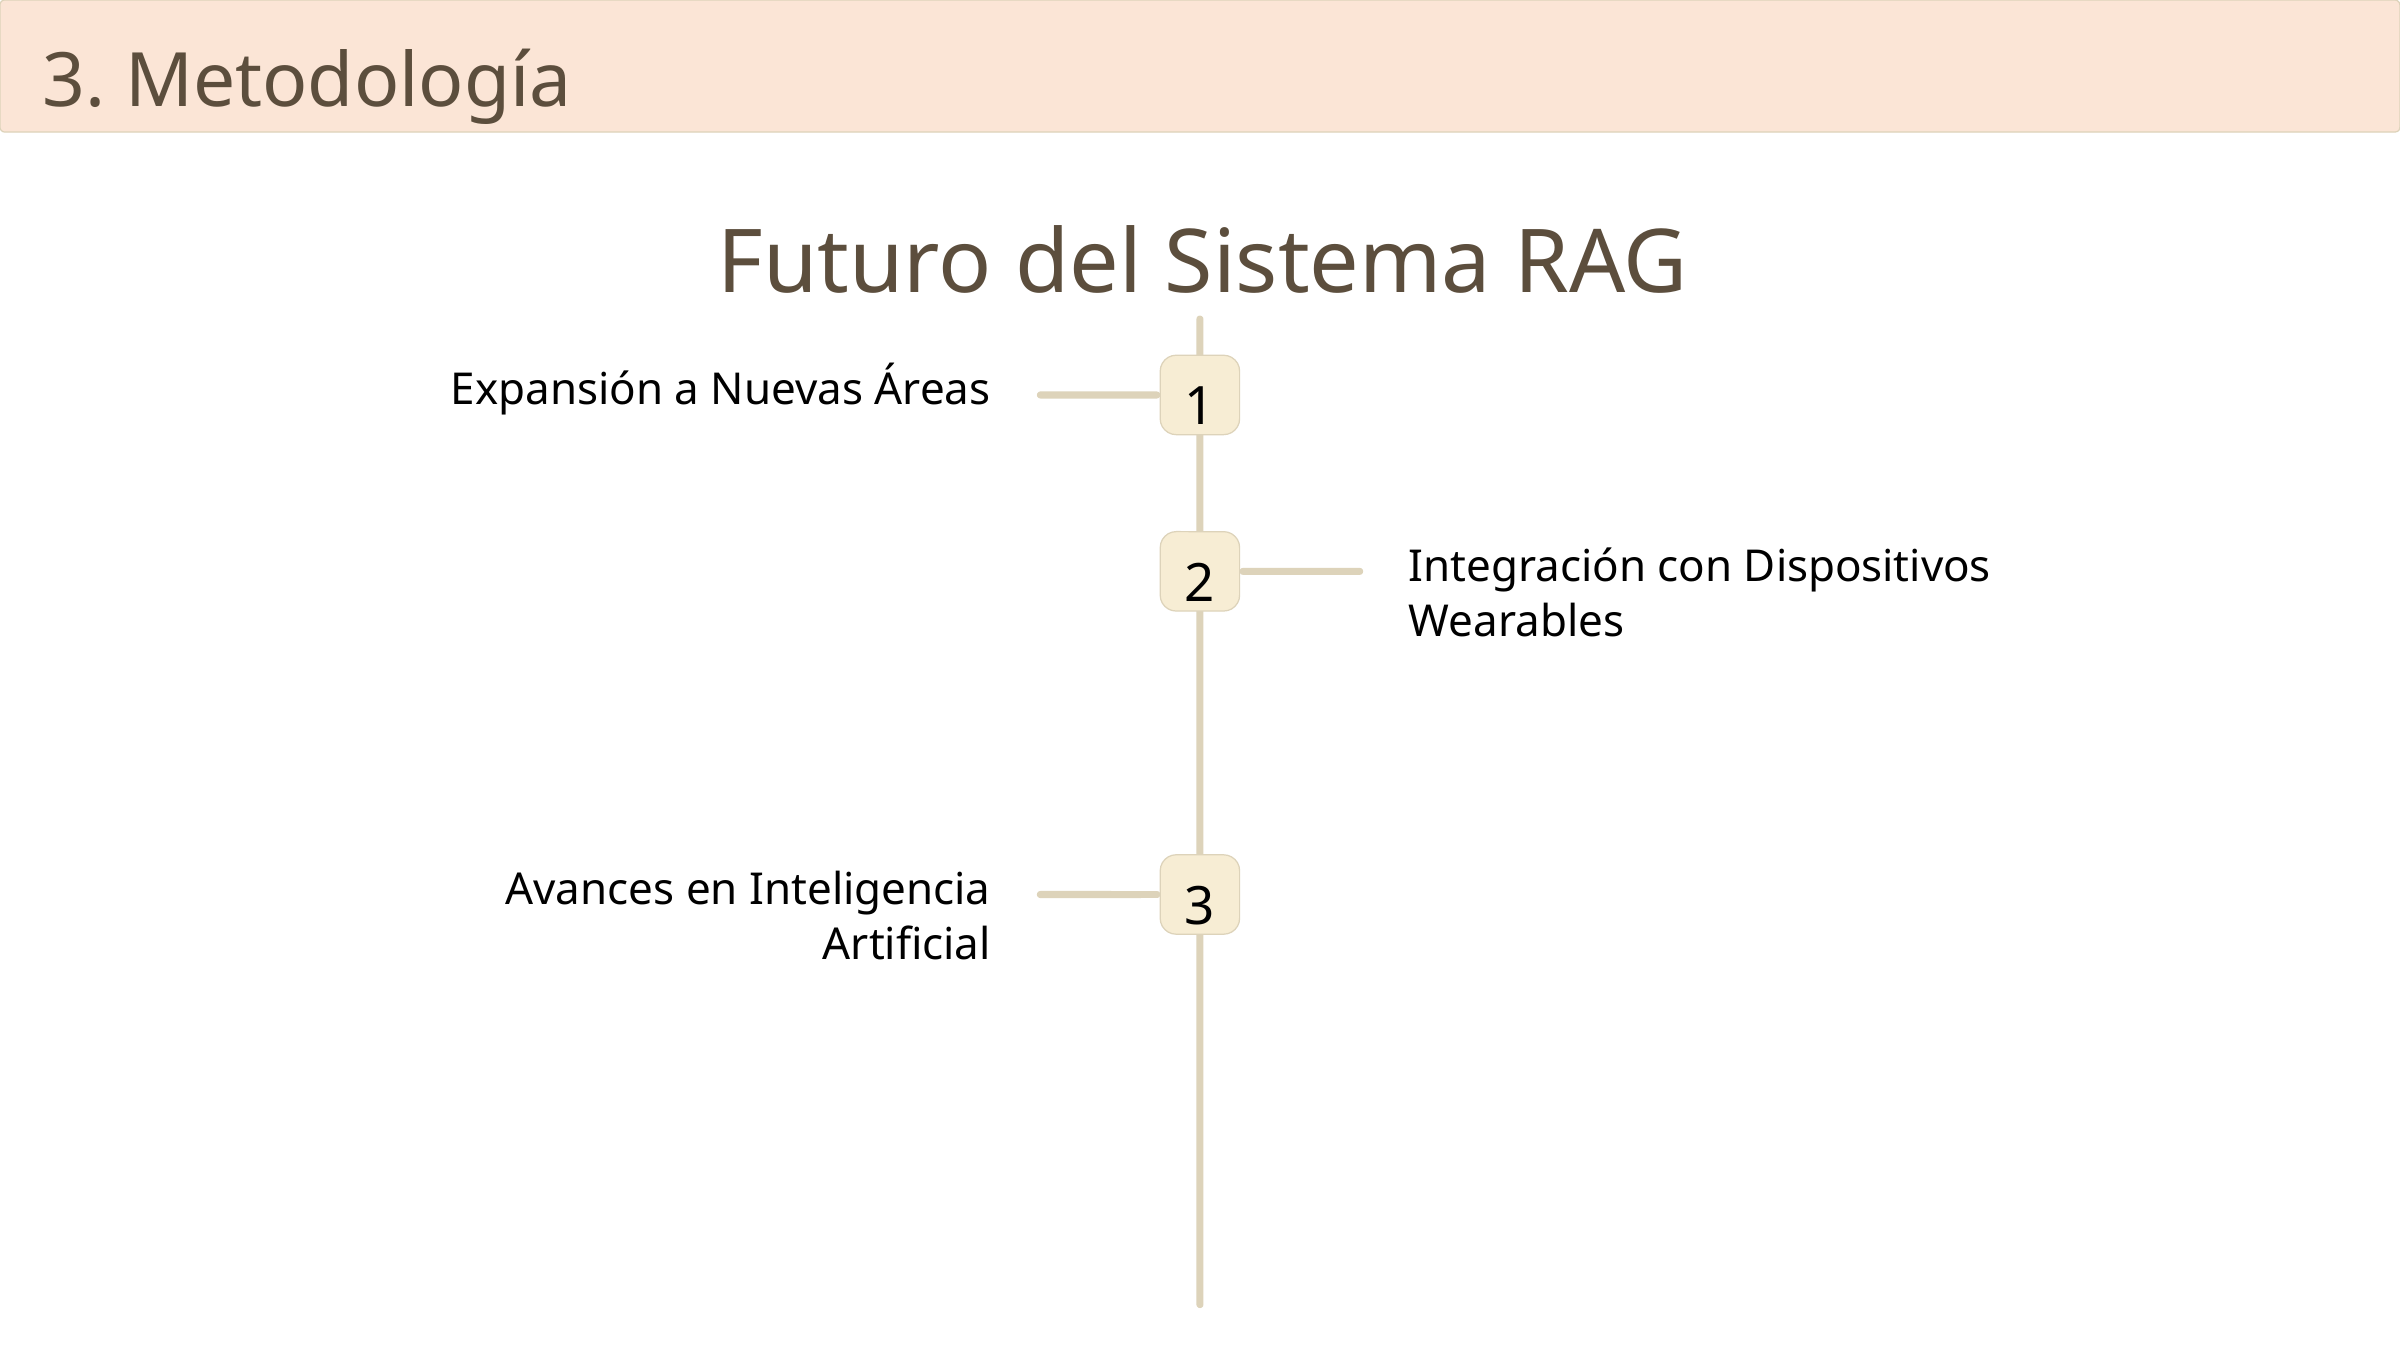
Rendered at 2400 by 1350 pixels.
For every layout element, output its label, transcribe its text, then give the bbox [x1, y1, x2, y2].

text_box [1196, 612, 1204, 854]
text_box [1036, 391, 1160, 399]
text_box [1036, 890, 1160, 899]
text_box [1196, 935, 1204, 1309]
text_box [1160, 854, 1240, 935]
text_box 3 [1183, 861, 1217, 928]
text_box Integración con Dispositivos Wearables [1393, 527, 2038, 638]
text_box Avances en Inteligencia Artificial [362, 850, 1006, 961]
text_box [1196, 435, 1204, 531]
text_box 2 [1183, 538, 1217, 605]
text_box [1160, 355, 1240, 435]
text_box Expansión a Nuevas Áreas [420, 350, 1006, 407]
text_box 3. Metodología [28, 23, 1315, 241]
text_box [1196, 315, 1204, 355]
text_box [1160, 531, 1240, 612]
text_box [1240, 567, 1364, 575]
text_box [0, 0, 2400, 133]
text_box Futuro del Sistema RAG [658, 192, 1749, 303]
text_box 1 [1188, 361, 1212, 428]
